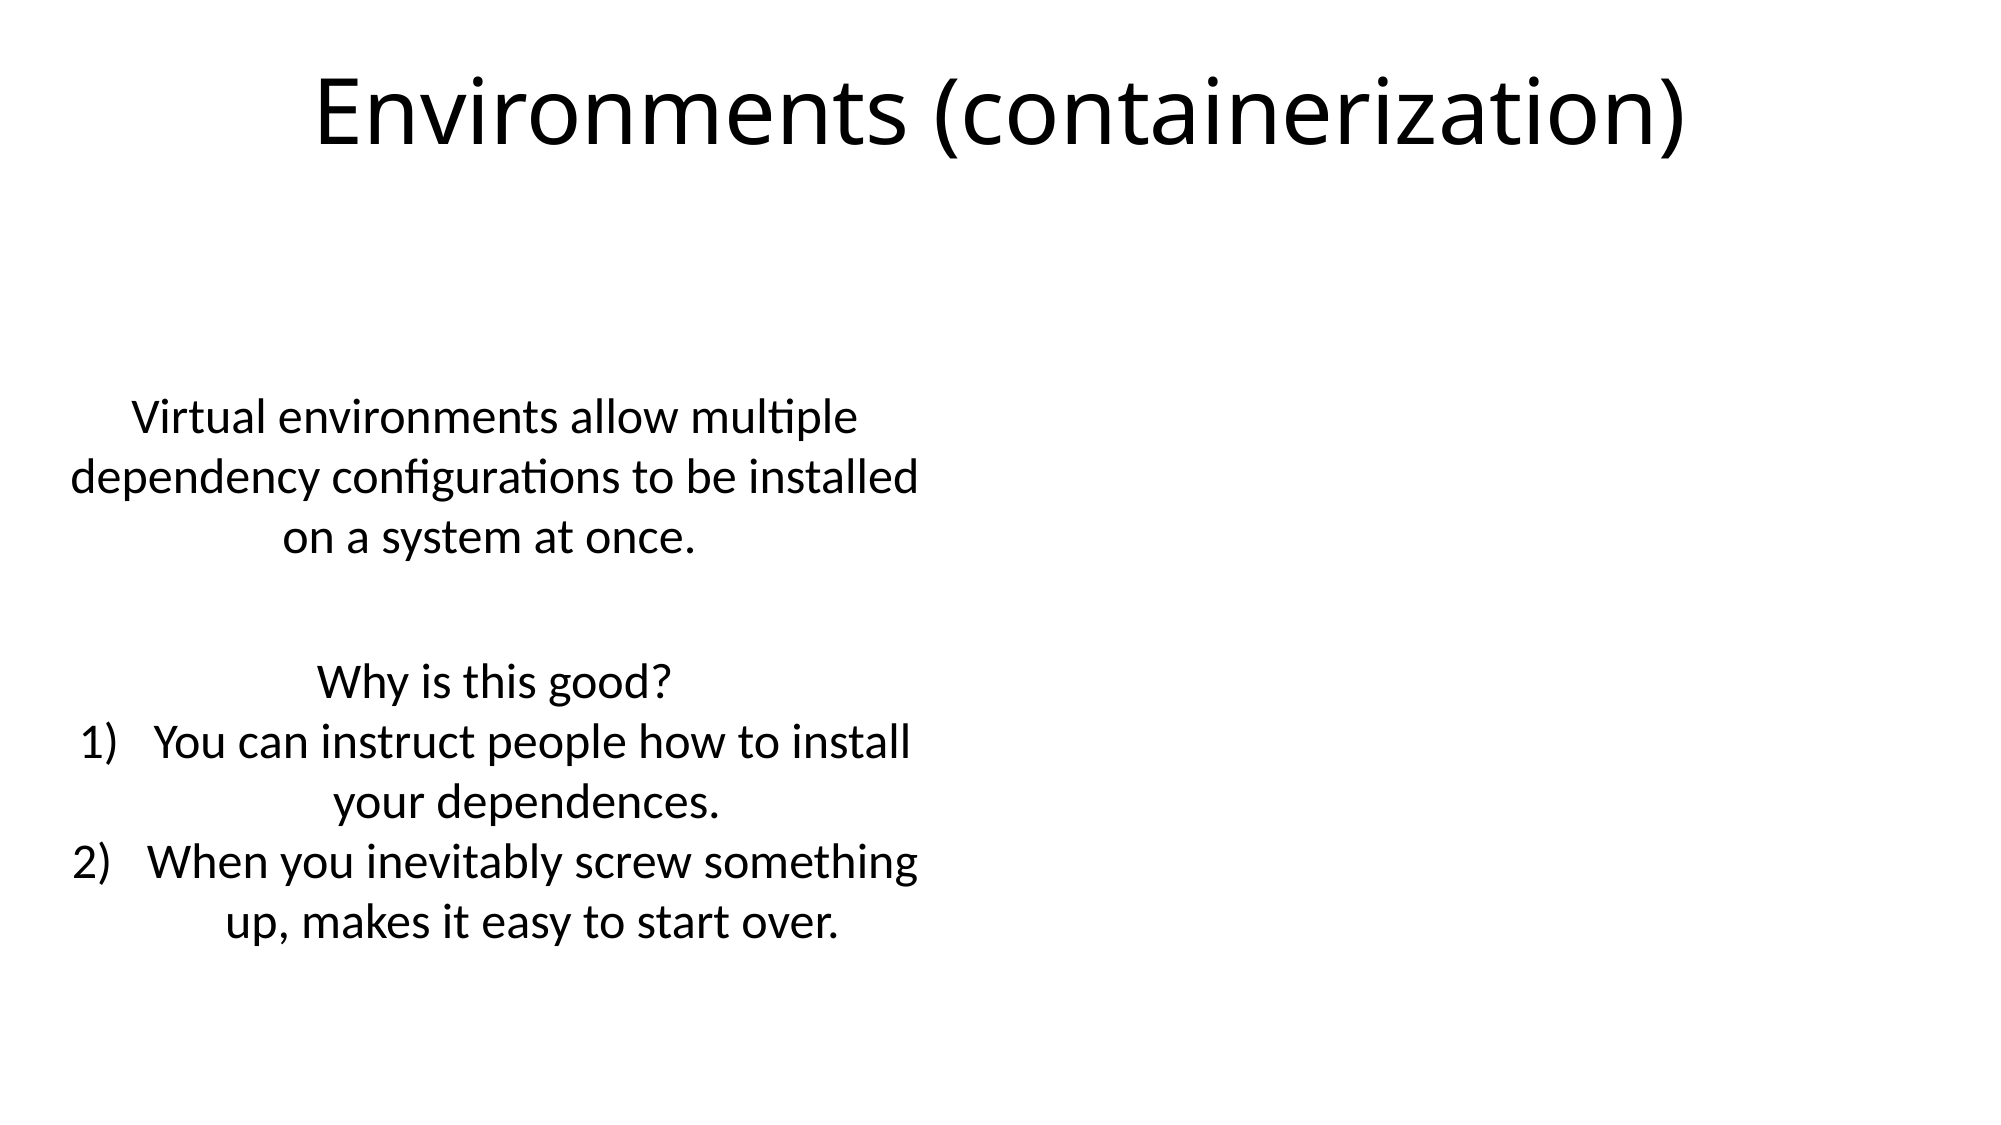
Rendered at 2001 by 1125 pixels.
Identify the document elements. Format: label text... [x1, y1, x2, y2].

text_box Why is this good? You can instruct people how to install your dependences. When you inevitably screw something up, makes it easy to start over. [40, 640, 950, 956]
title Environments (containerization) [137, 5, 1863, 224]
text_box Virtual environments allow multiple dependency configurations to be installed on a system at once. [40, 375, 950, 571]
